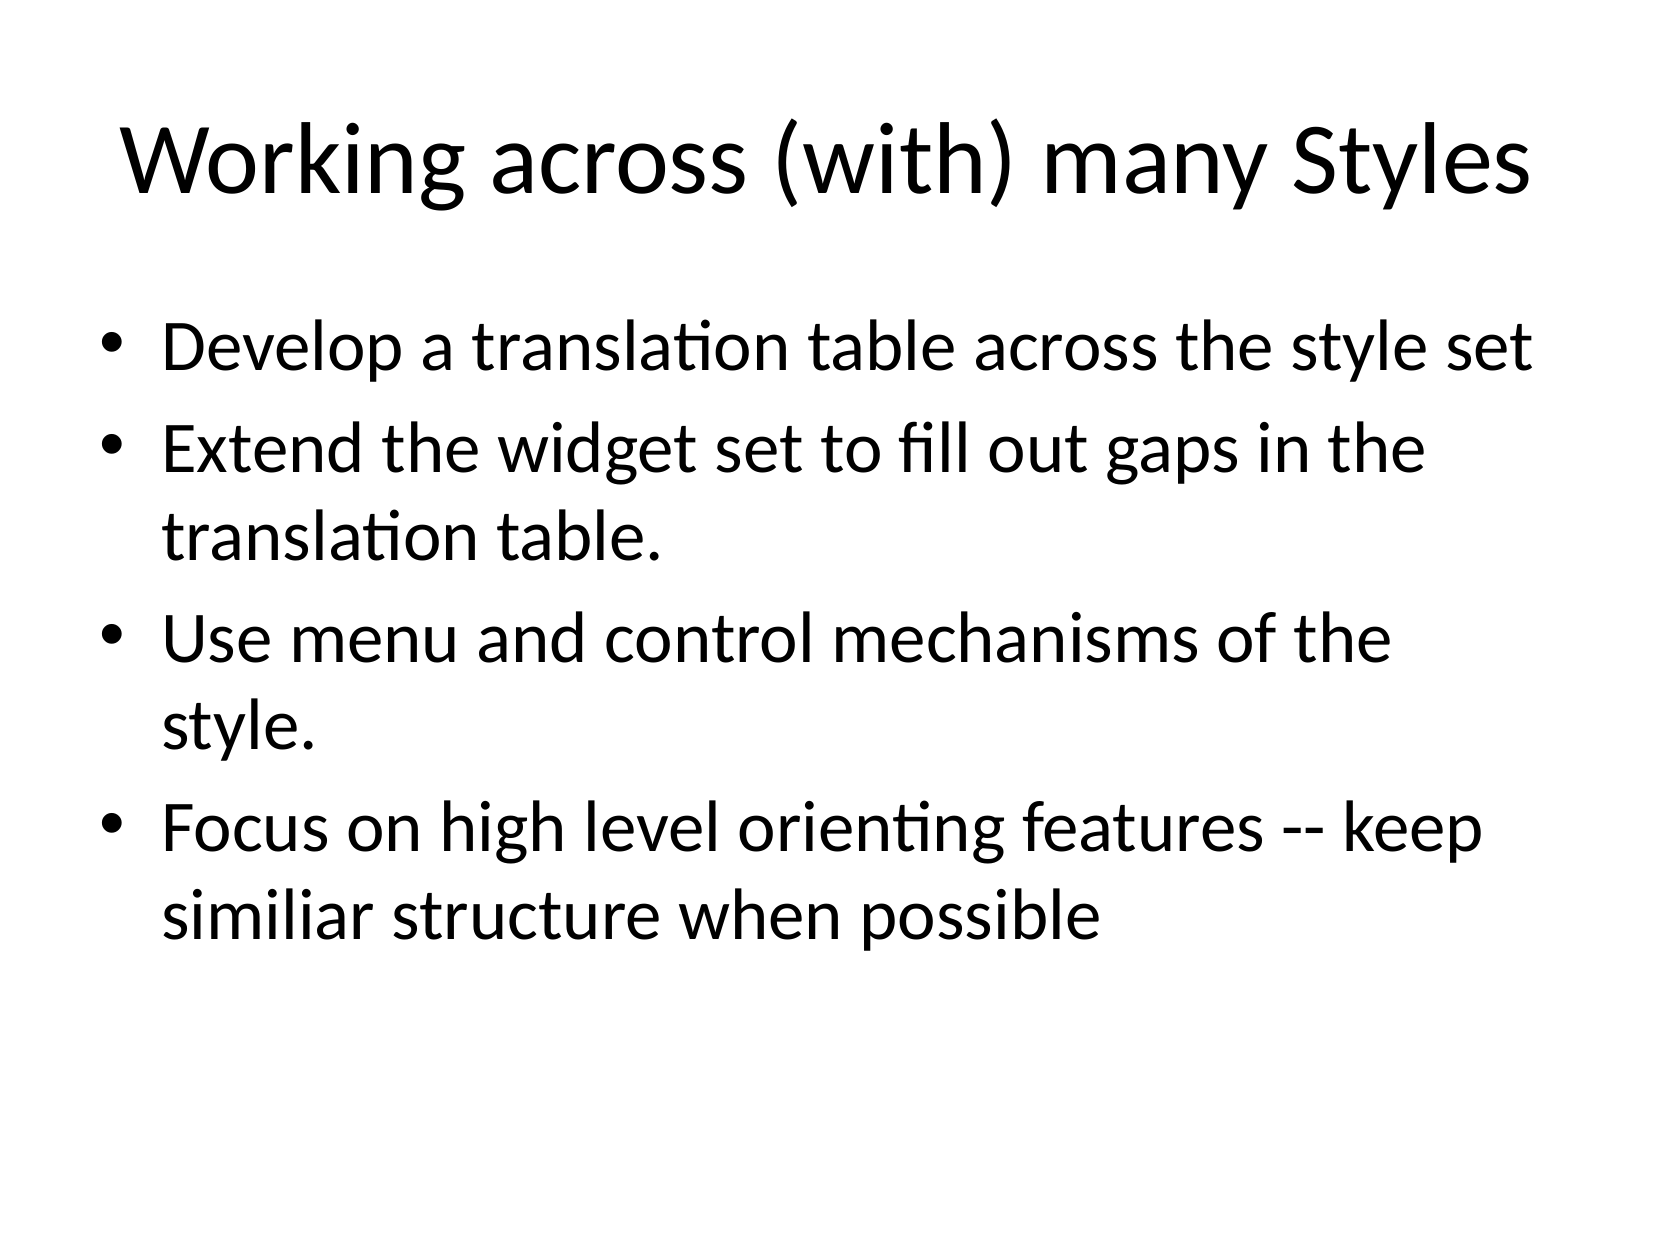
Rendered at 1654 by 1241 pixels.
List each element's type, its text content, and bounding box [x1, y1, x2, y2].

list Develop a translation table across the style set Extend the widget set to fill out gaps in the translation table. Use menu and control mechanisms of the style. Focus on high level orienting features -- keep similiar structure when possible [82, 289, 1571, 1108]
title Working across (with) many Styles [82, 49, 1571, 257]
